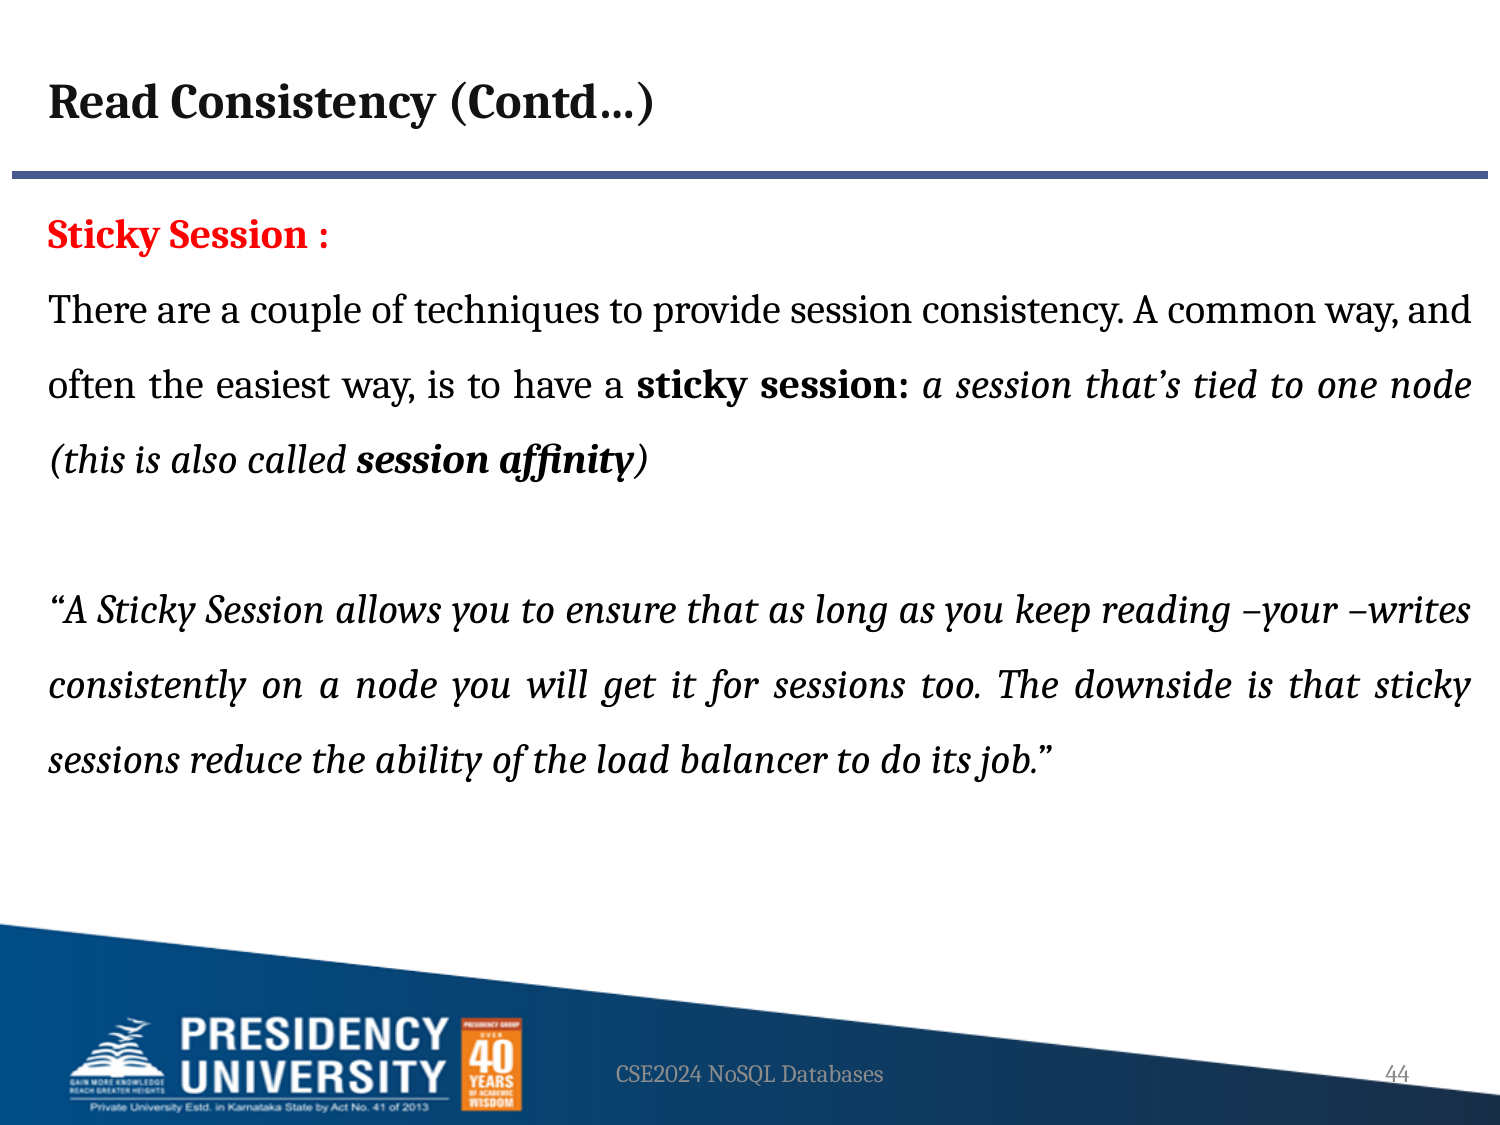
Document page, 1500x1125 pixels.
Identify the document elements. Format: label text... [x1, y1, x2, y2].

slide_number 44 [1074, 1042, 1425, 1103]
text_box Sticky Session : There are a couple of techniques to provide session consistency. A common way, and often the easiest way, is to have a sticky session: a session that’s tied to one node (this is also called session affinity) “A Sticky Session allows you to ensure that as long as you keep reading –your –writes consistently on a node you will get it for sessions too. The downside is that sticky sessions reduce the ability of the load balancer to do its job.” [33, 174, 1488, 1015]
footer CSE2024 NoSQL Databases [512, 1042, 988, 1103]
picture [0, 921, 1500, 1125]
text_box Read Consistency (Contd…) [33, 61, 1425, 136]
